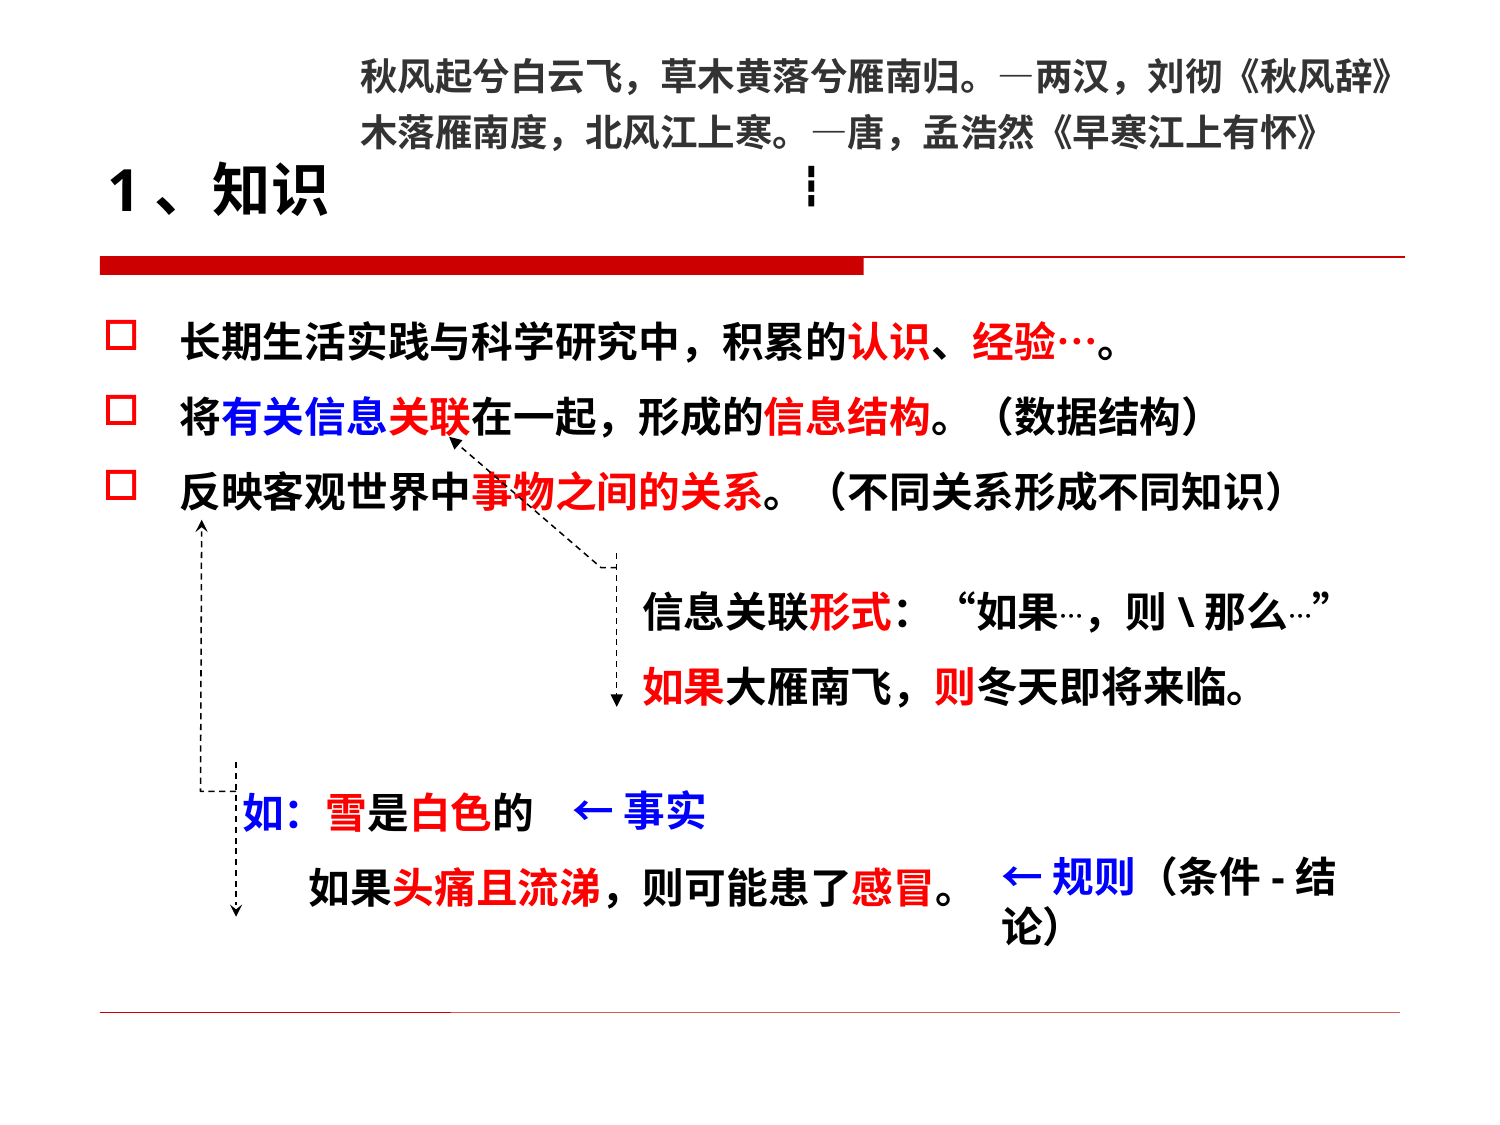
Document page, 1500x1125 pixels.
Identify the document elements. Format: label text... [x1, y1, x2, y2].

text_box 如：雪是白色的 如果头痛且流涕，则可能患了感冒。 [229, 762, 998, 917]
text_box 1、知识 [107, 152, 332, 223]
text_box 信息关联形式：“如果…，则\那么…” 如果大雁南飞，则冬天即将来临。 [627, 553, 1388, 707]
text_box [360, 52, 1424, 220]
text_box ←规则（条件-结论） [986, 843, 1407, 959]
text_box 长期生活实践与科学研究中，积累的认识、经验…。 将有关信息关联在一起，形成的信息结构。（数据结构） 反映客观世界中事物之间的关系。（不同关系形成不同知识） [102, 290, 1407, 516]
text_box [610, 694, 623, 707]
text_box ←事实 [557, 767, 729, 842]
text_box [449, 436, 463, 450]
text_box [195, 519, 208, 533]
